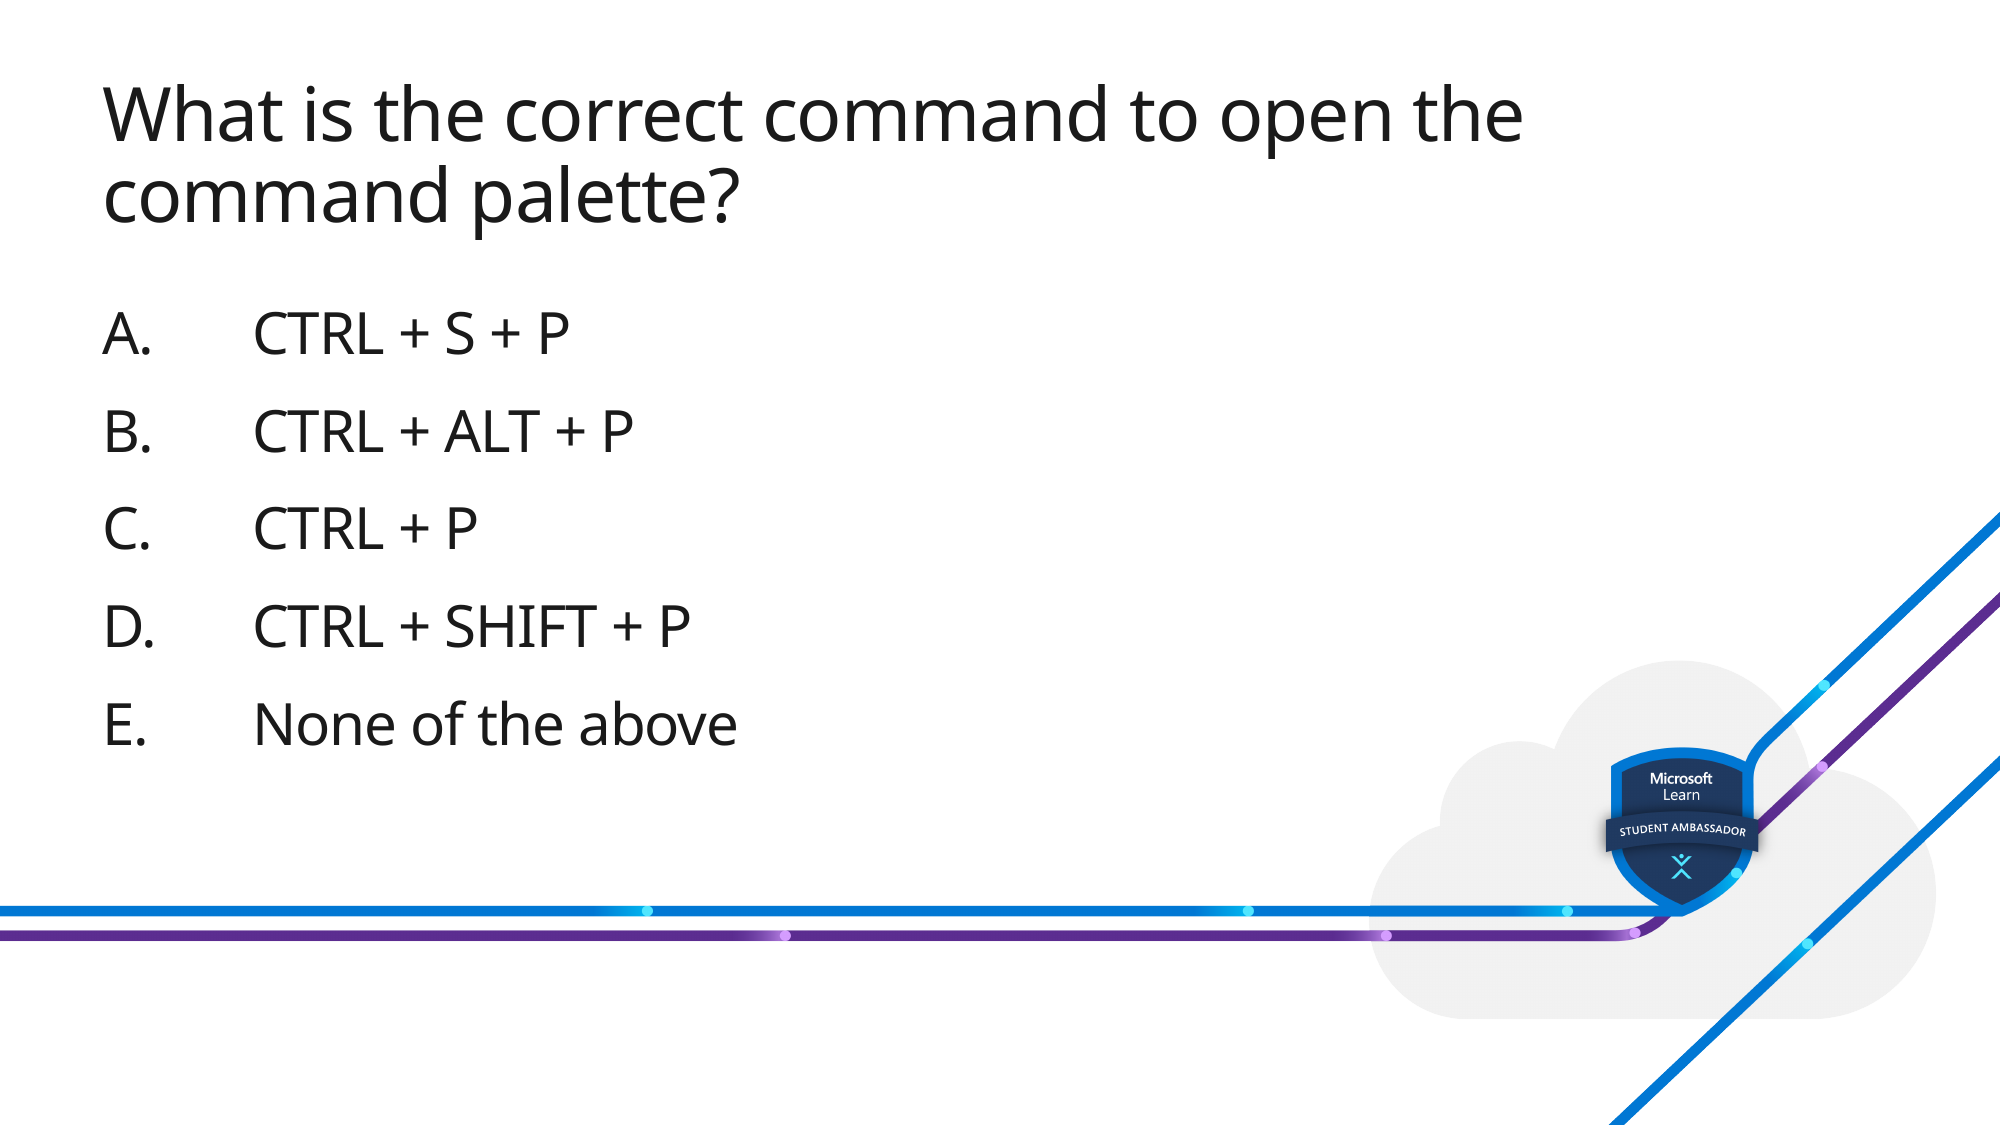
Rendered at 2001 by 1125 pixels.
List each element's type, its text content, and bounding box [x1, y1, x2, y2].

title What is the correct command to open the command palette? [102, 74, 1603, 239]
text_box B. CTRL + ALT + P [102, 401, 1603, 465]
picture [0, 363, 2000, 1125]
text_box E. None of the above [102, 694, 1603, 758]
text_box A. CTRL + S + P [102, 304, 1603, 368]
text_box C. CTRL + P [102, 499, 1603, 563]
text_box D. CTRL + SHIFT + P [102, 597, 1603, 661]
